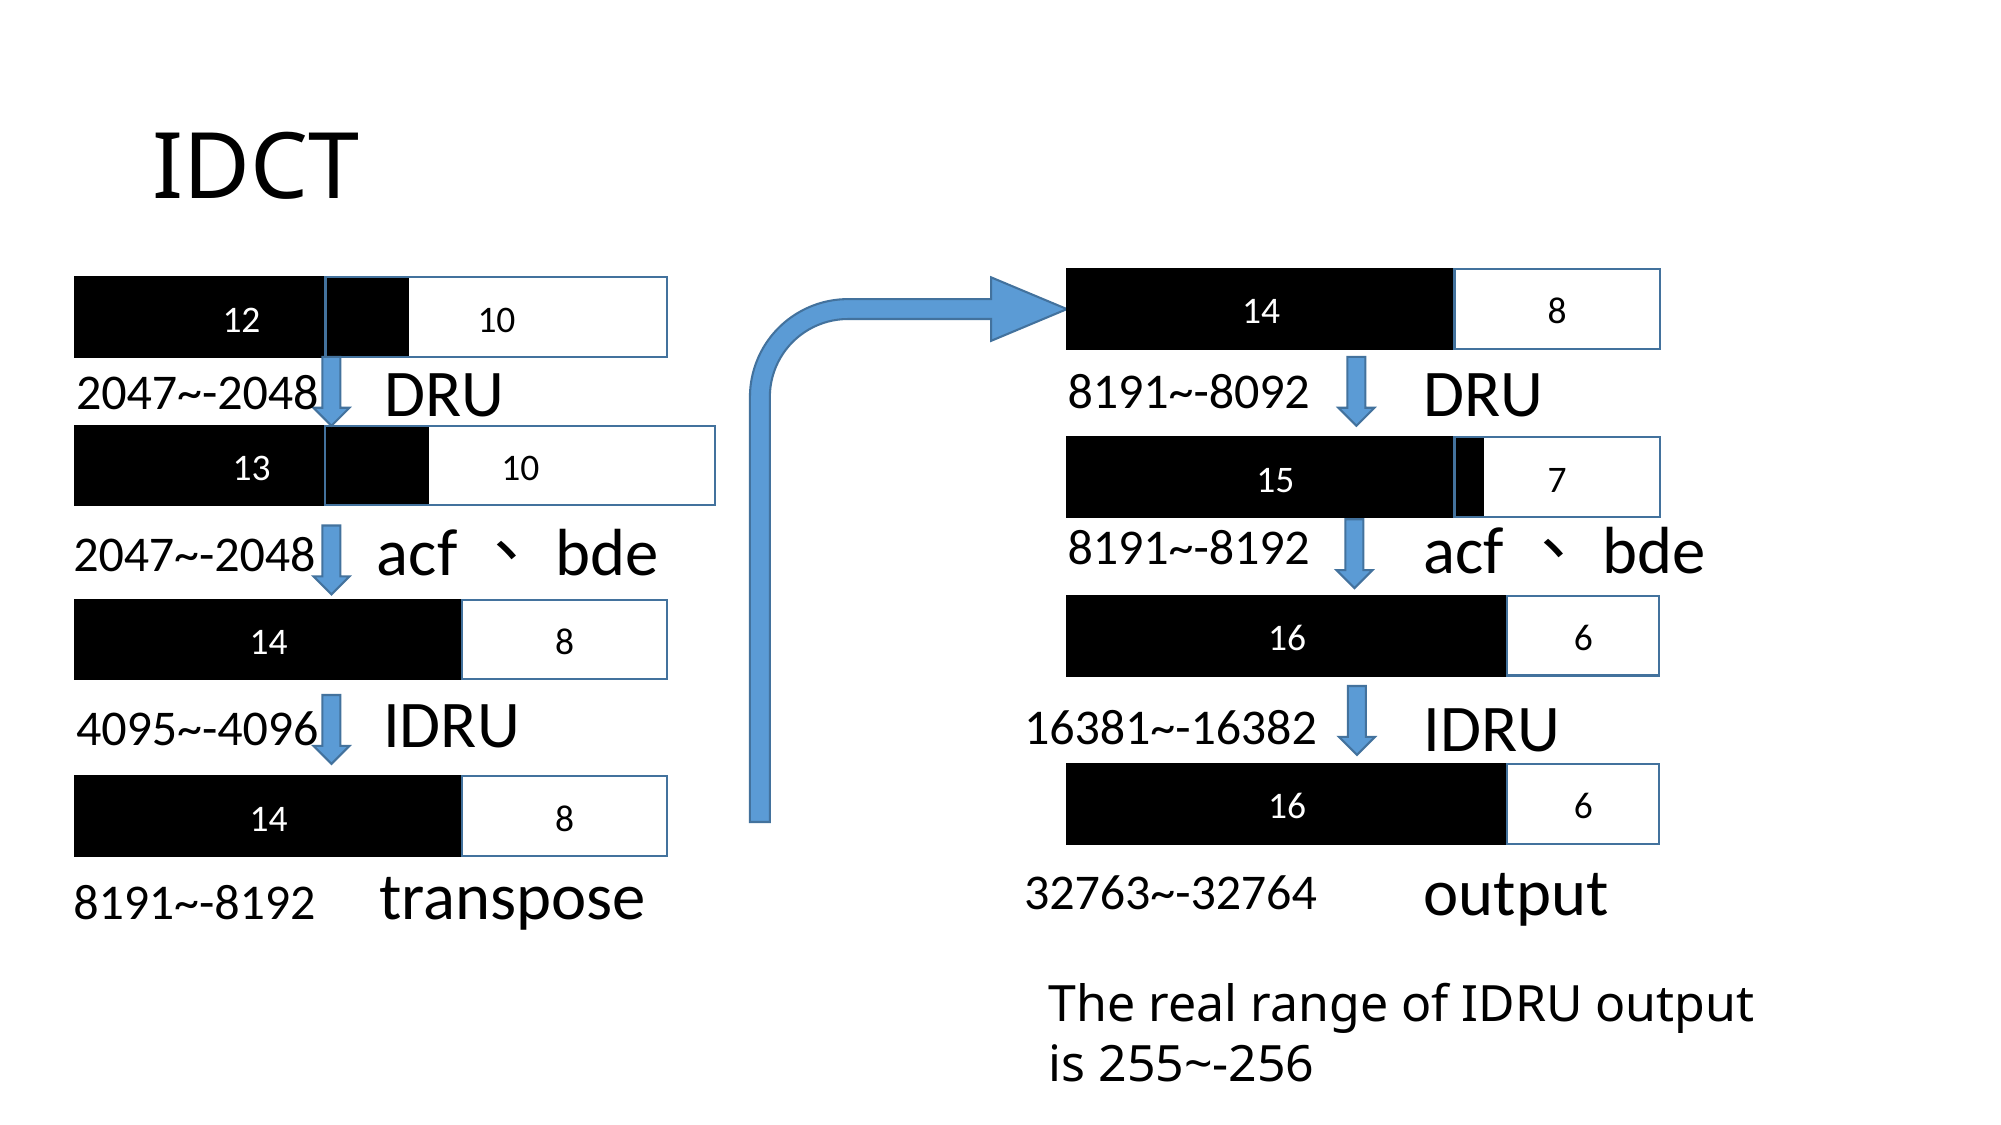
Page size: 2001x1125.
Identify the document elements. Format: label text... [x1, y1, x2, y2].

text_box acf、bdeg [362, 501, 685, 677]
text_box 12 [74, 276, 324, 352]
text_box 8 [1453, 268, 1661, 350]
text_box IDRU [1408, 677, 1805, 773]
text_box transpose [364, 845, 687, 940]
text_box 8 [461, 775, 668, 857]
text_box The real range of IDRU output is 255~-256 [1033, 963, 1784, 1099]
text_box [310, 693, 352, 766]
text_box 32763~-32764 [1009, 852, 1382, 928]
text_box 8191~-8192 [1053, 507, 1376, 583]
text_box 4095~-4096 [61, 688, 368, 764]
text_box DRU [1408, 342, 1732, 438]
text_box [1347, 583, 1362, 590]
text_box DRU [369, 342, 693, 438]
text_box 2047~-2048 [58, 514, 381, 589]
text_box 14 [74, 775, 461, 857]
text_box IDRU [368, 673, 691, 769]
text_box 10 [324, 425, 716, 506]
text_box 16 [1066, 595, 1506, 677]
text_box 16 [1066, 763, 1506, 845]
text_box 16381~-16382 [1009, 687, 1382, 763]
text_box 15 [1066, 436, 1453, 518]
text_box [748, 275, 1066, 824]
text_box 8191~-8192 [58, 862, 381, 937]
text_box 10 [324, 276, 668, 352]
text_box 14 [1066, 268, 1453, 350]
text_box 6 [1506, 595, 1660, 677]
text_box [1336, 684, 1378, 757]
text_box 6 [1506, 763, 1660, 841]
text_box 13 [74, 427, 324, 506]
text_box 7 [1453, 436, 1661, 518]
text_box [324, 589, 339, 596]
text_box acf、bdeg [1408, 499, 1732, 675]
text_box 8191~-8092 [1053, 350, 1376, 426]
text_box 14 [74, 599, 368, 680]
text_box 2047~-2048 [61, 352, 384, 427]
title IDCT [137, 59, 1863, 278]
text_box output [1408, 841, 1805, 936]
